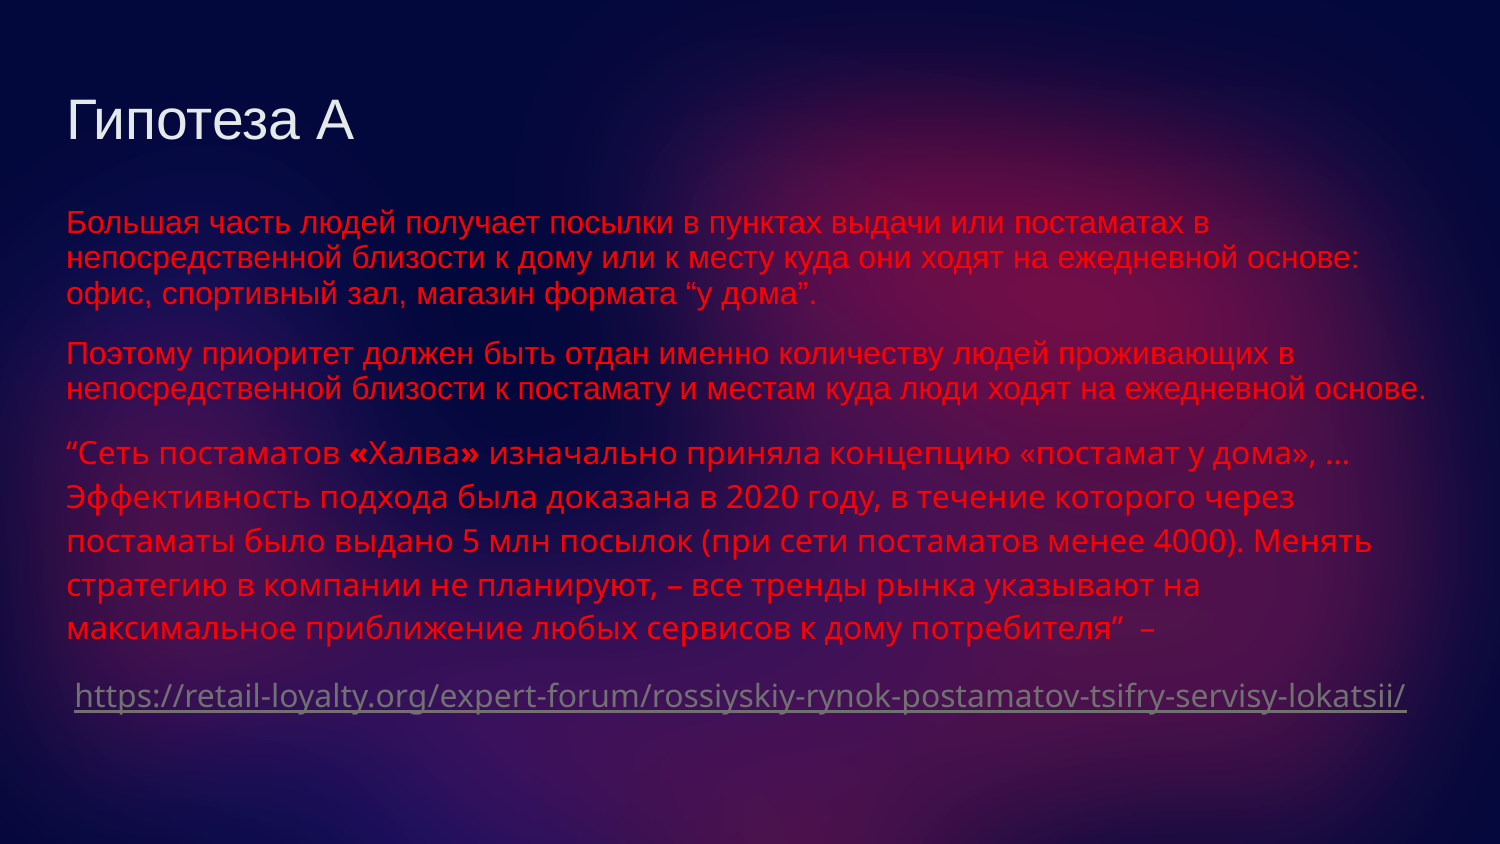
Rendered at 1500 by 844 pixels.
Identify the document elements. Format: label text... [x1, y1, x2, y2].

picture [0, 0, 1500, 844]
title Гипотеза А [51, 72, 1449, 167]
list Большая часть людей получает посылки в пунктах выдачи или постаматах в непосредственной близости к дому или к месту куда они ходят на ежедневной основе: офис, спортивный зал, магазин формата “у дома”. Поэтому приоритет должен быть отдан именно количеству людей проживающих в непосредственной близости к постамату и местам куда люди ходят на ежедневной основе. “Сеть постаматов «Халва» изначально приняла концепцию «постамат у дома», … Эффективность подхода была доказана в 2020 году, в течение которого через постаматы было выдано 5 млн посылок (при сети постаматов менее 4000). Менять стратегию в компании не планируют, – все тренды рынка указывают на максимальное приближение любых сервисов к дому потребителя” – https://retail-loyalty.org/expert-forum/rossiyskiy-rynok-postamatov-tsifry-servisy-lokatsii/ [51, 189, 1449, 750]
